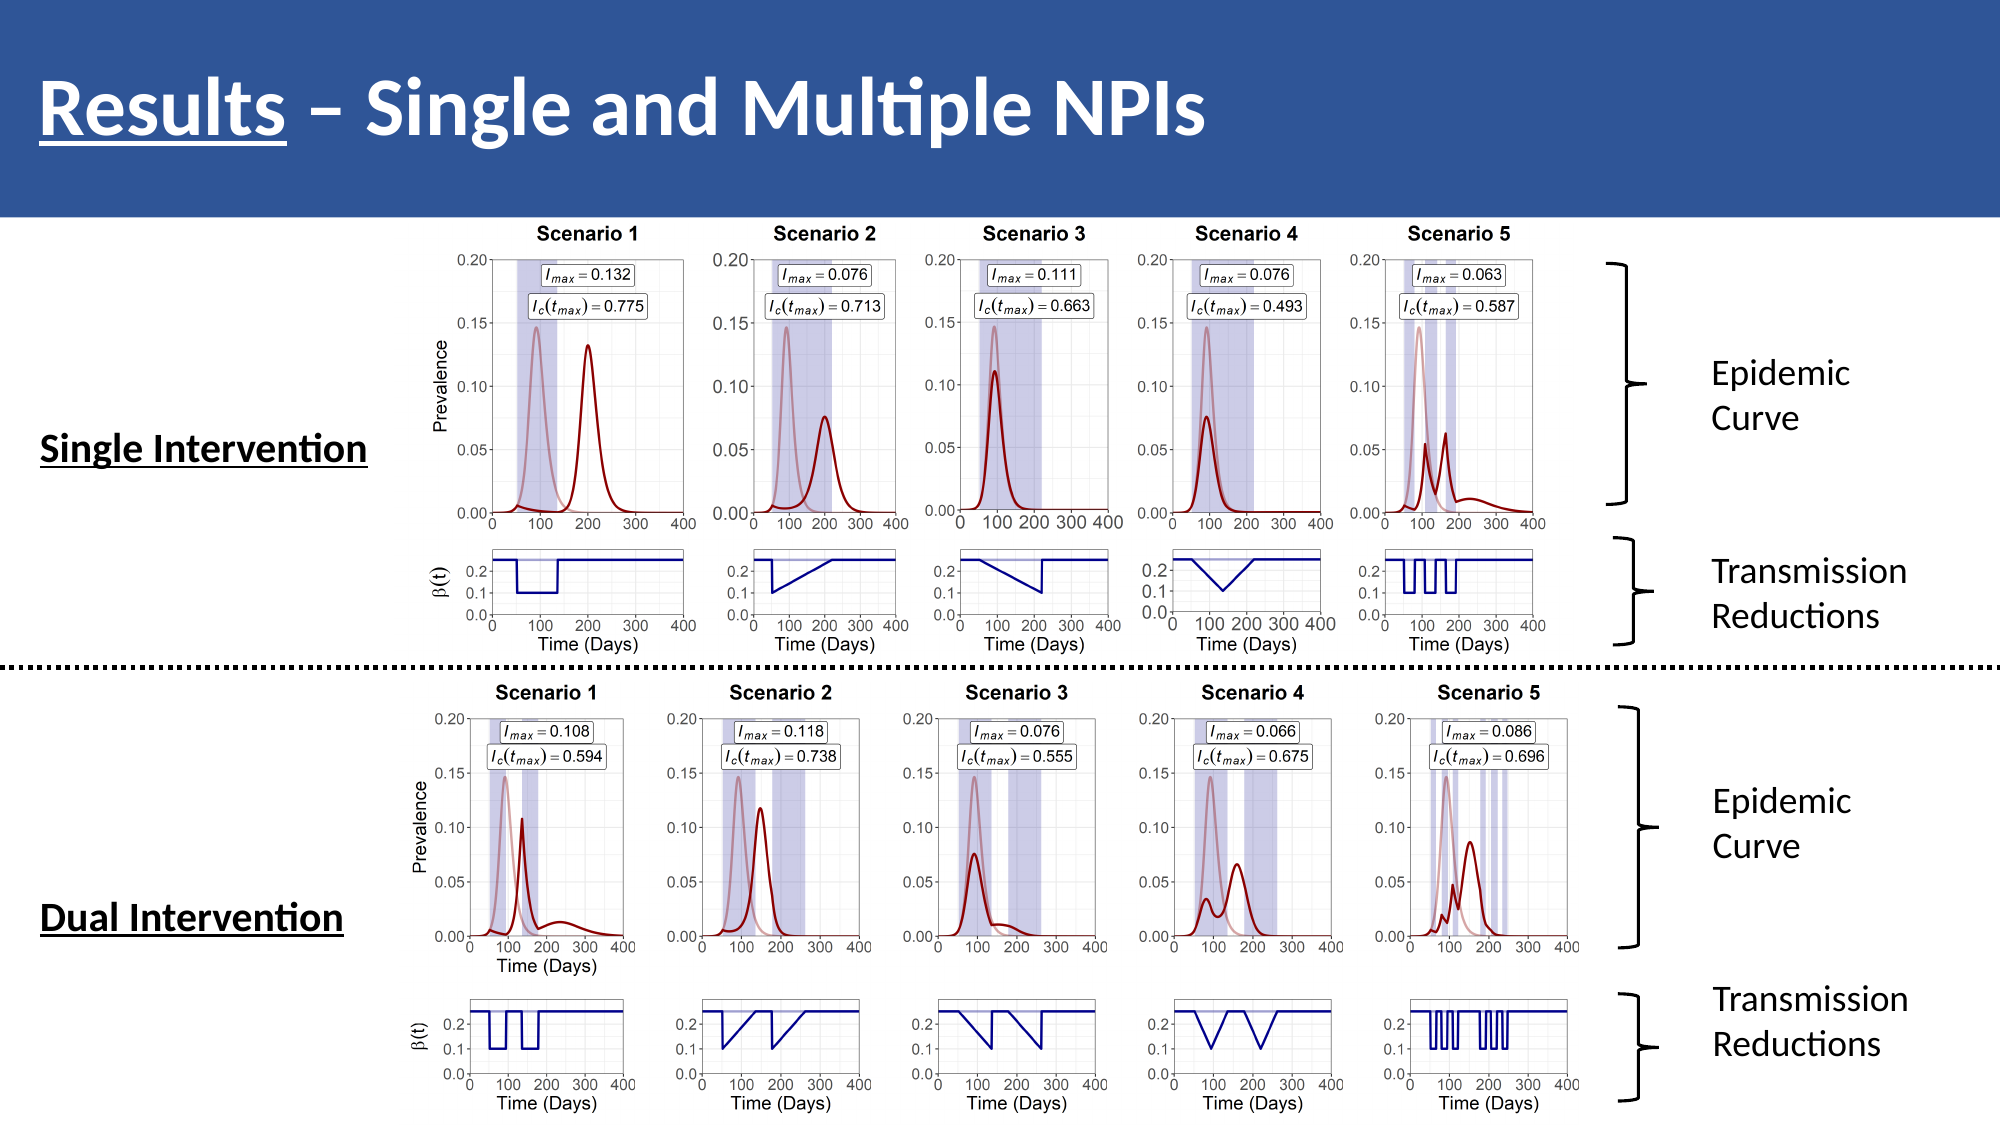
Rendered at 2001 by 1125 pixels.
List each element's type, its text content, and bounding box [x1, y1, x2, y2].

text_box Results – Single and Multiple NPIs [0, 0, 2000, 218]
text_box Epidemic Curve [1697, 768, 1920, 874]
text_box Transmission Reductions [1697, 966, 1955, 1072]
text_box Transmission Reductions [1696, 538, 1954, 644]
text_box Epidemic Curve [1696, 340, 1919, 446]
picture [399, 682, 1579, 1125]
text_box [1617, 706, 1659, 949]
text_box [1617, 993, 1659, 1102]
text_box [1605, 262, 1647, 505]
text_box Dual Intervention [25, 882, 360, 948]
picture [393, 223, 1574, 666]
text_box Single Intervention [25, 413, 384, 479]
text_box [1612, 537, 1654, 646]
